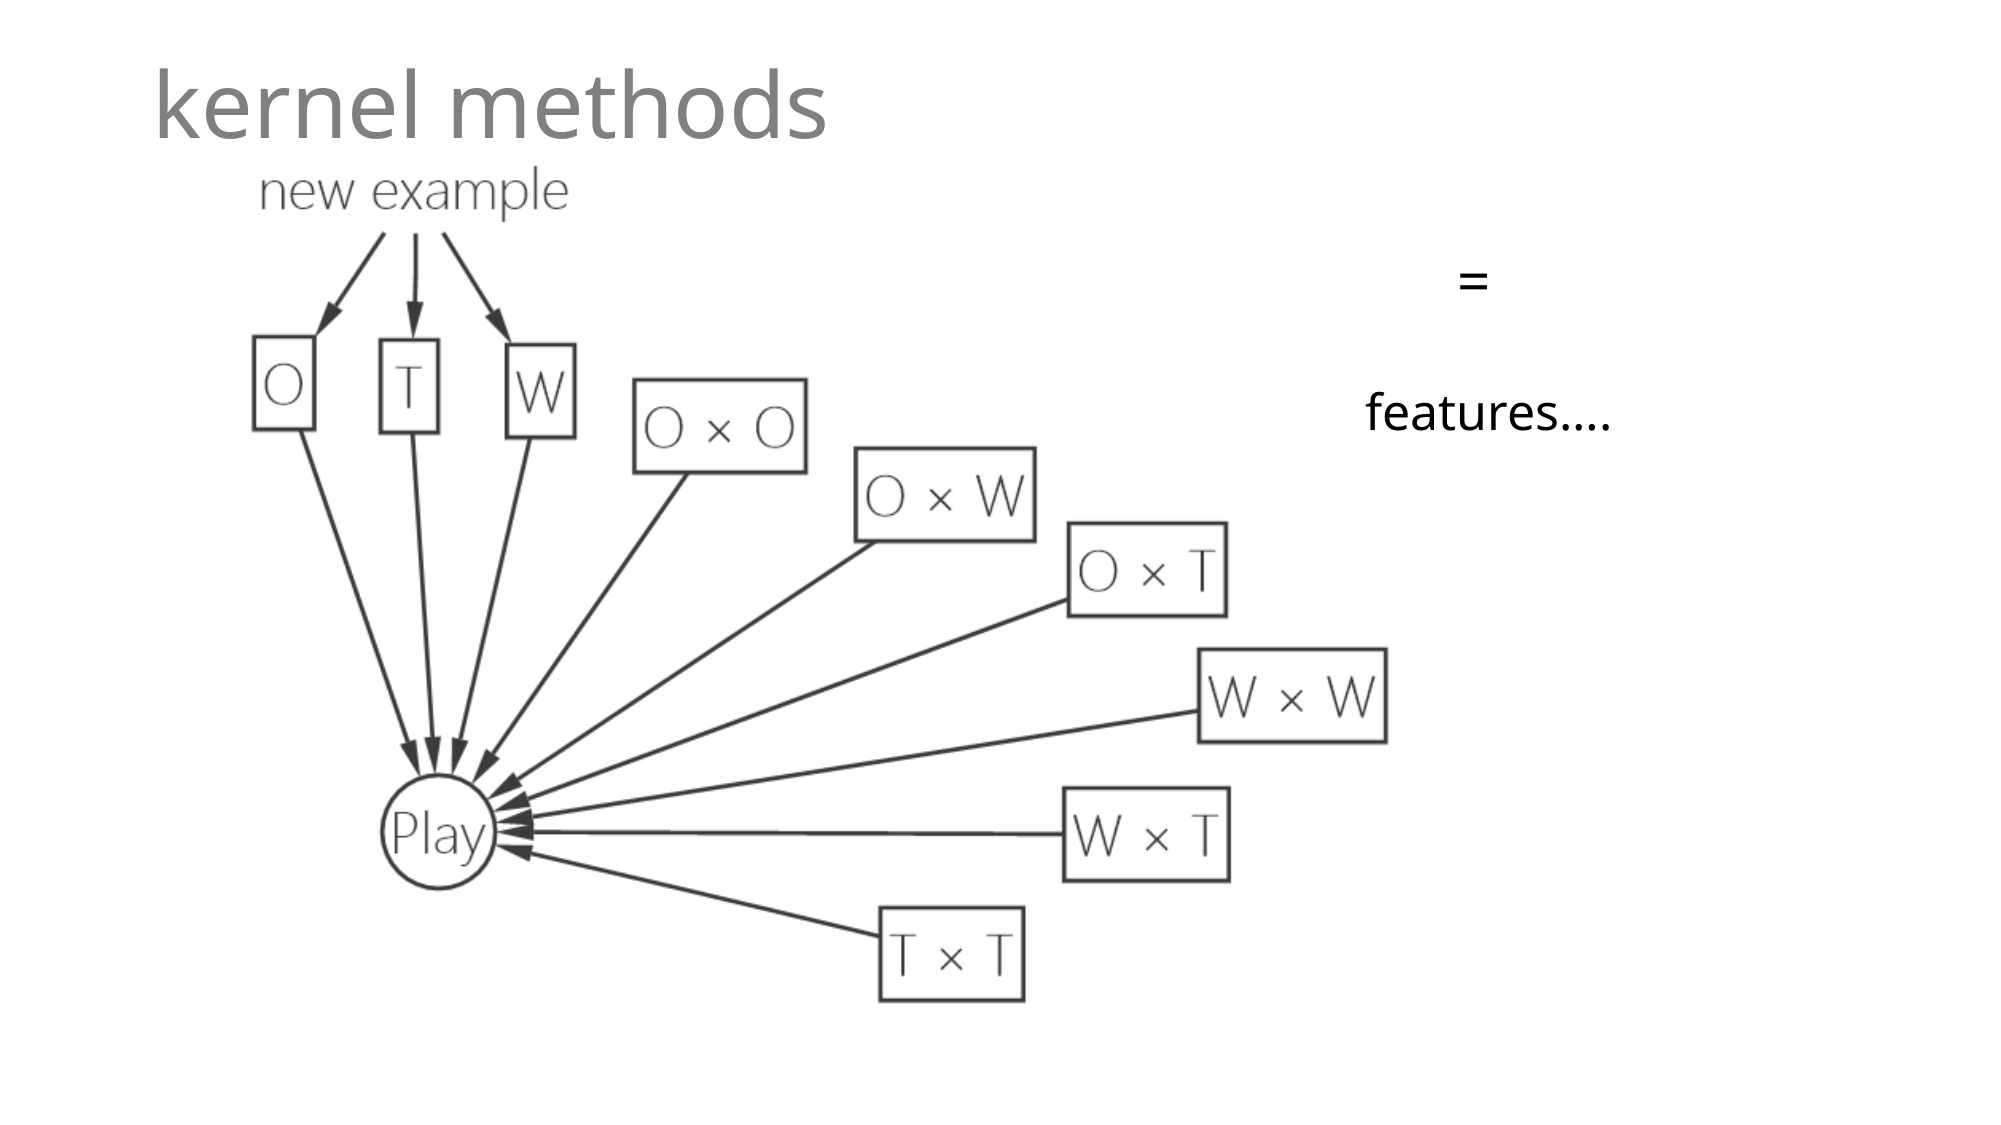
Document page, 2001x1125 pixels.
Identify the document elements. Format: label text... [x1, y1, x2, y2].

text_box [1178, 243, 1786, 449]
title kernel methods [137, 0, 1863, 218]
picture [231, 160, 1424, 1034]
